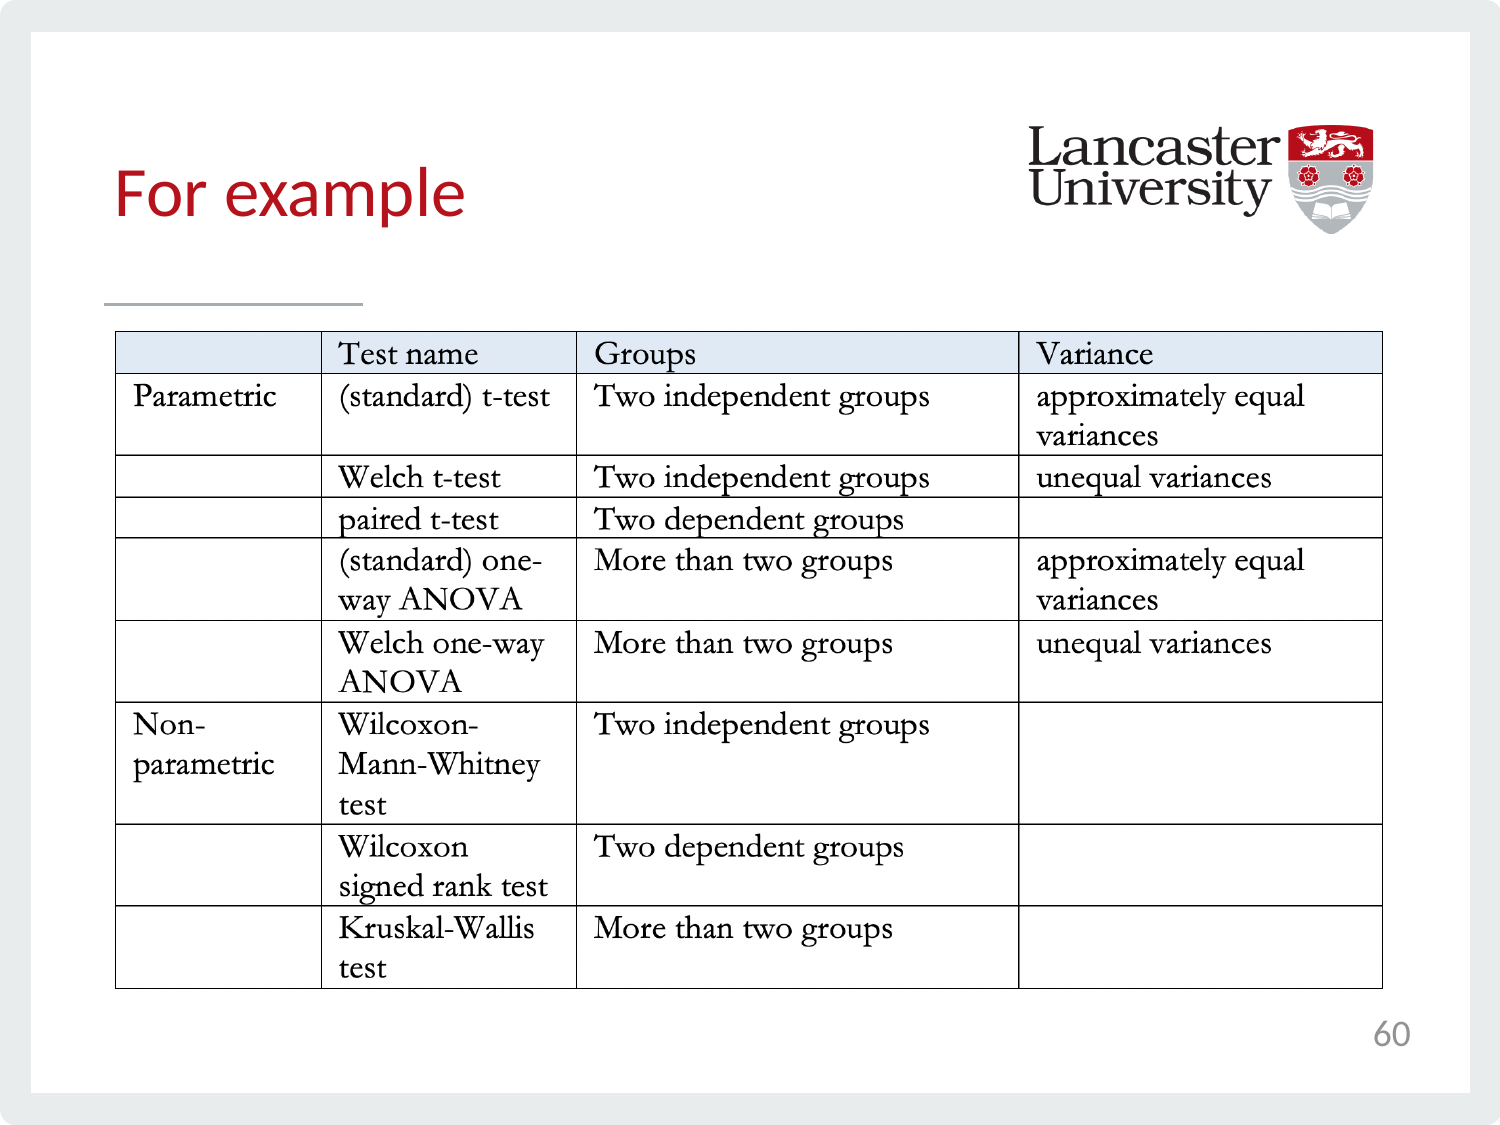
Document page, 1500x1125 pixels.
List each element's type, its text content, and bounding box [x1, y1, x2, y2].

slide_number 60 [975, 1001, 1426, 1062]
picture [100, 324, 1400, 1002]
title For example [99, 109, 976, 278]
